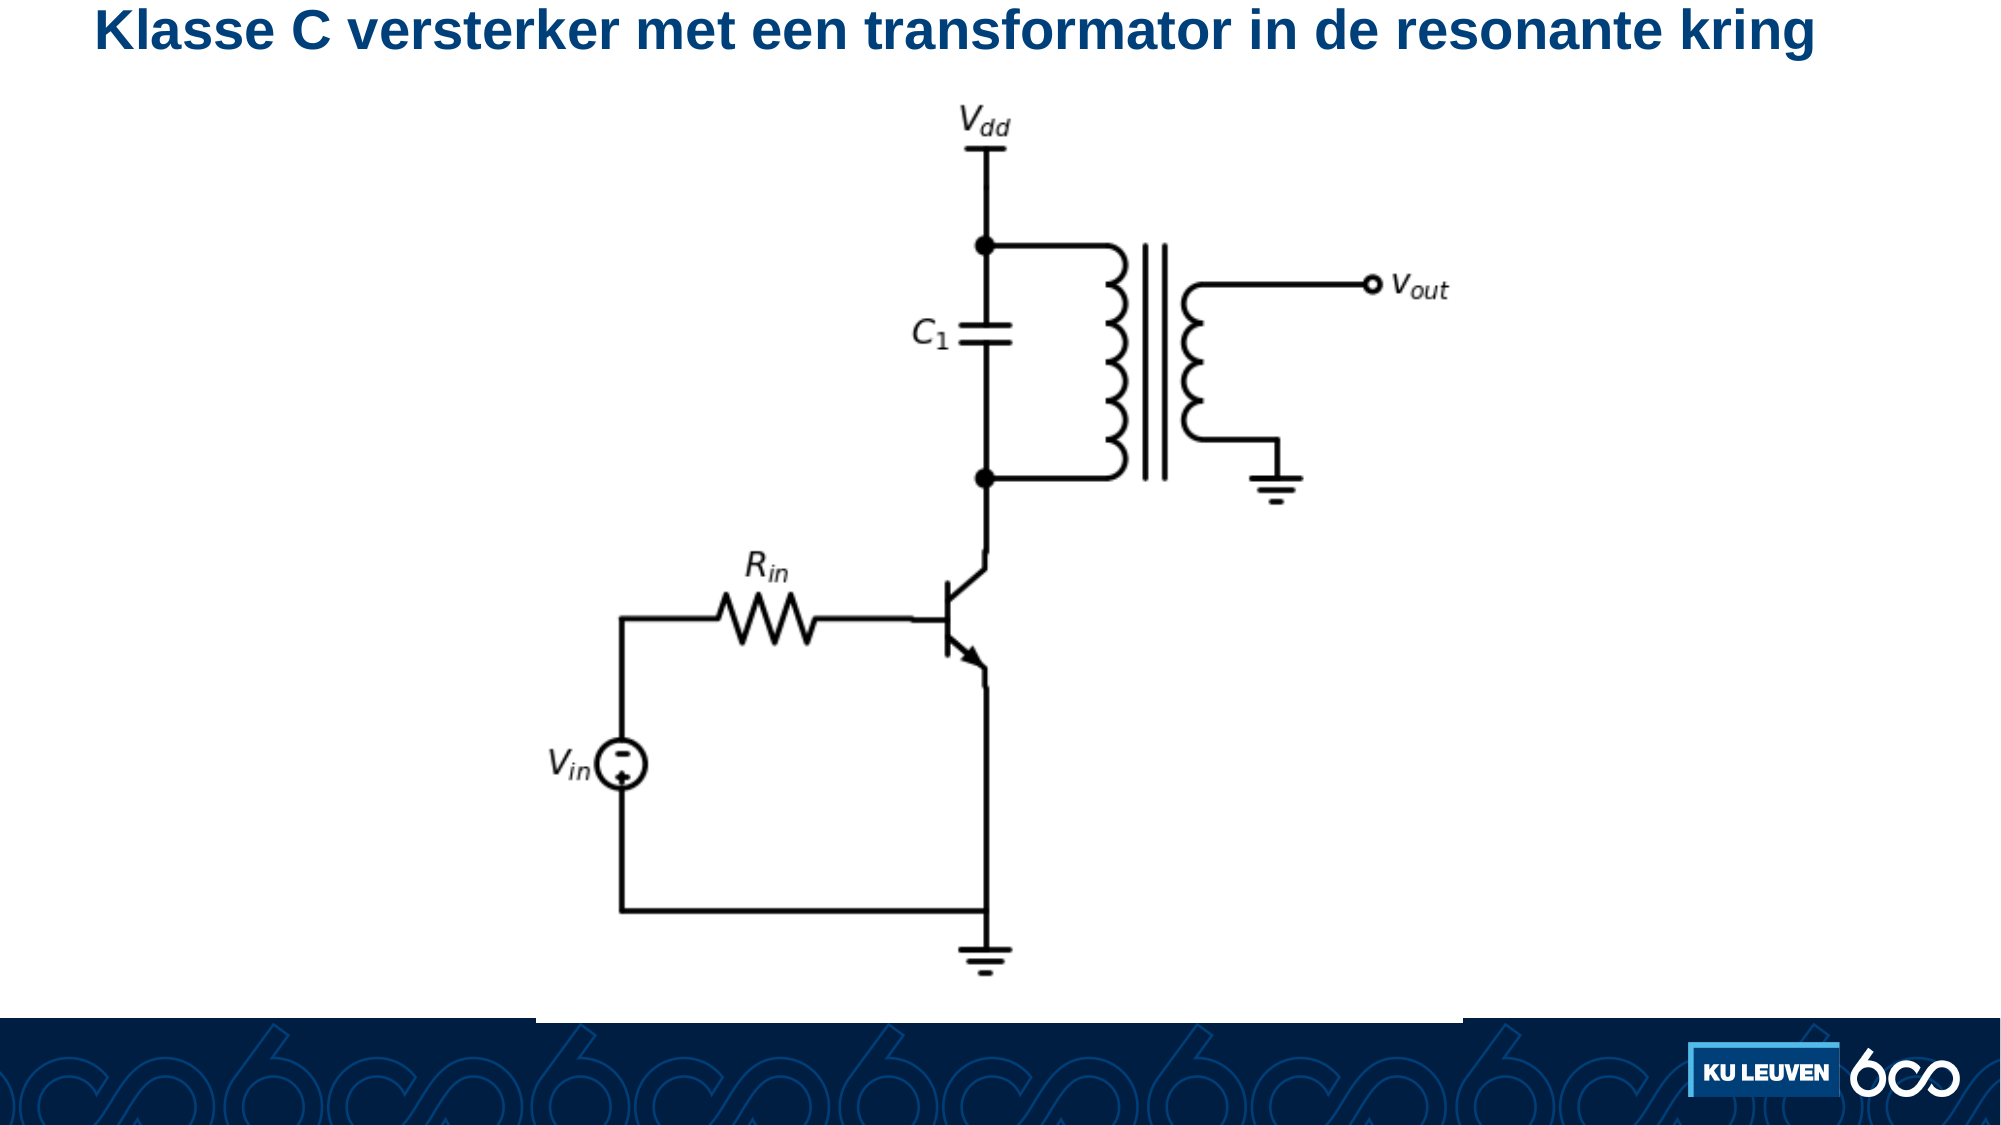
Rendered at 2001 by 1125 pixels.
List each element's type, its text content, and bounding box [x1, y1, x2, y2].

picture [0, 92, 2001, 1125]
title Klasse C versterker met een transformator in de resonante kring [94, 0, 1906, 108]
